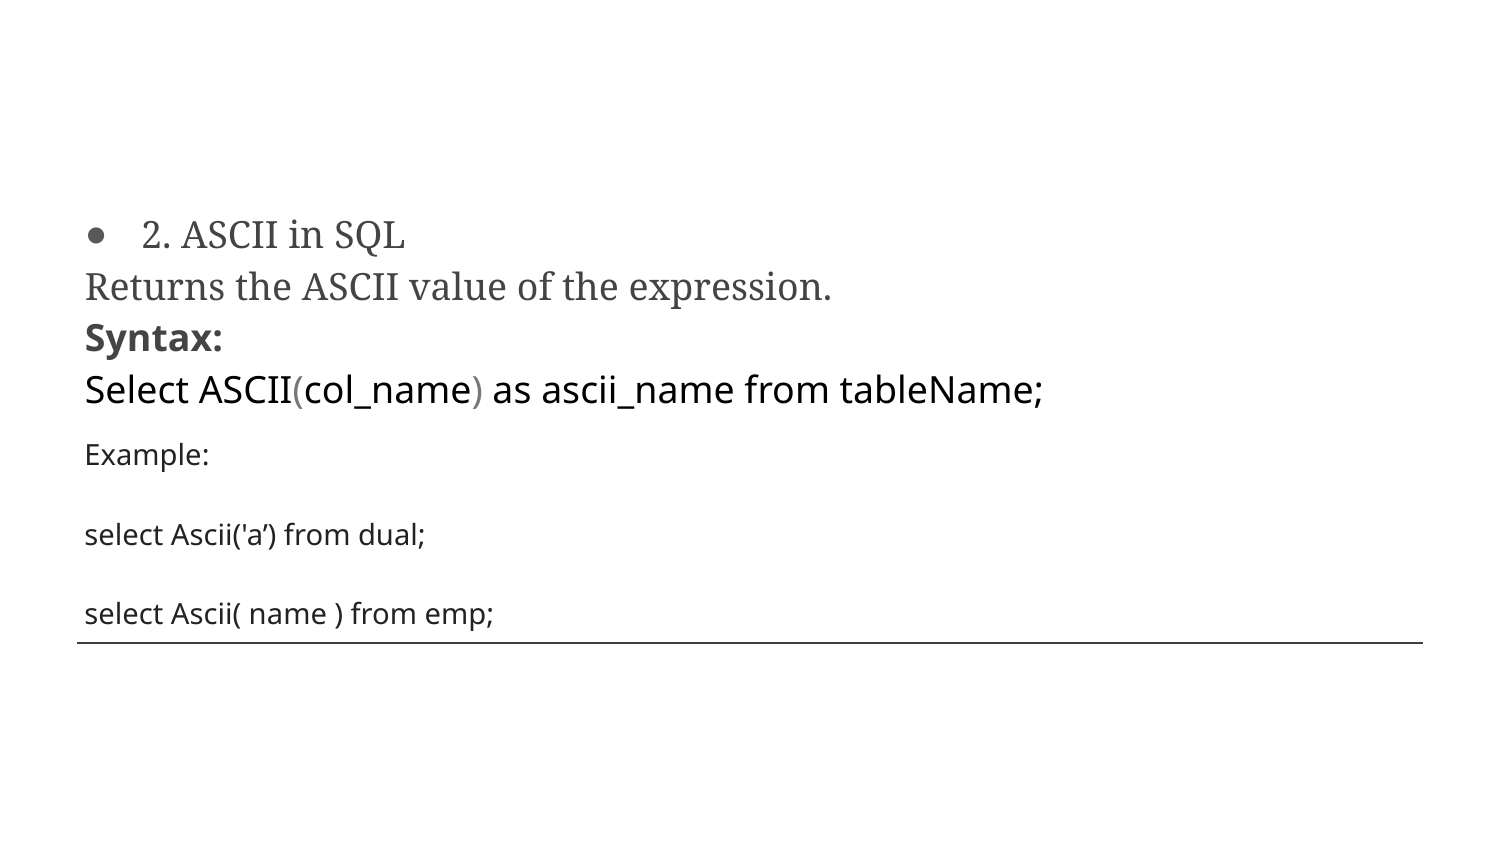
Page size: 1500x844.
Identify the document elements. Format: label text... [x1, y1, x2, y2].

table_header Example: select Ascii('a’) from dual; select Ascii( name ) from emp; [77, 424, 1423, 642]
list 2. ASCII in SQL Returns the ASCII value of the expression. Syntax: Select ASCII(col_name) as ascii_name from tableName; [51, 189, 1449, 750]
